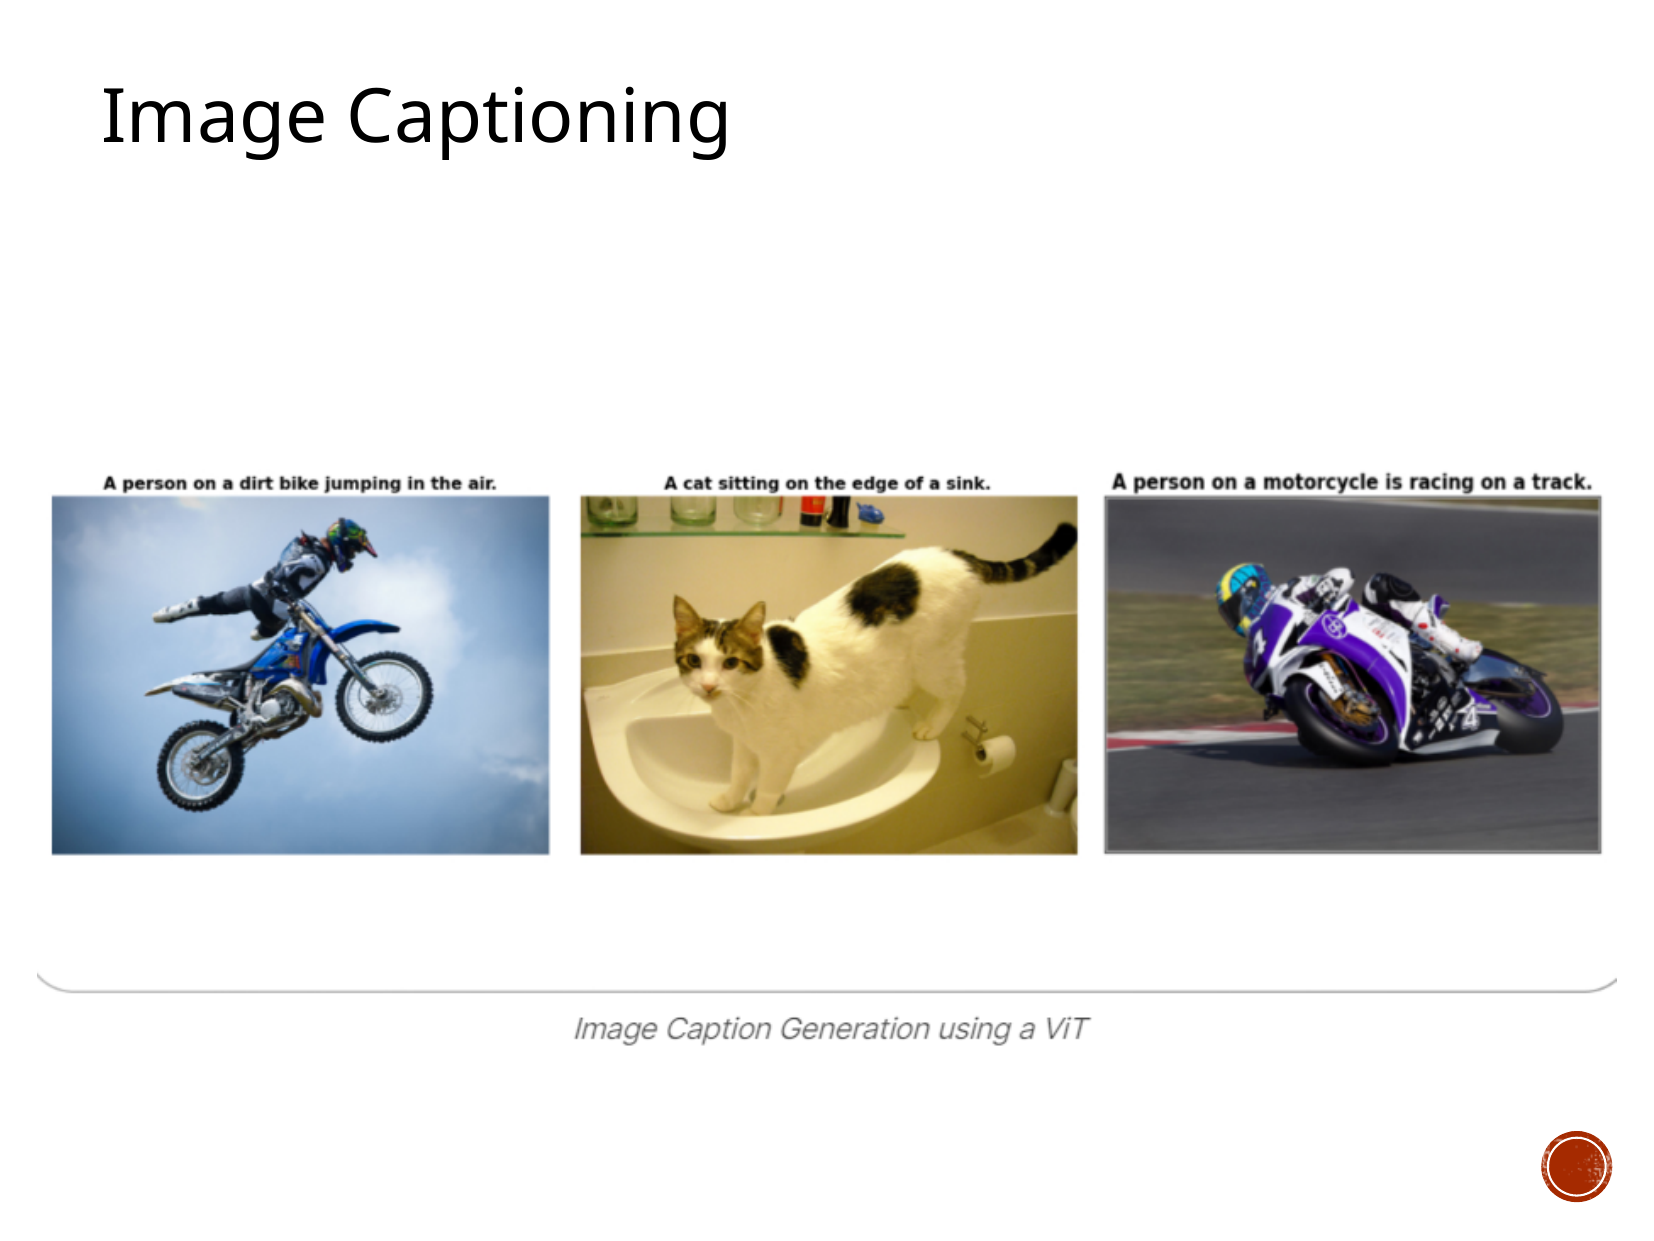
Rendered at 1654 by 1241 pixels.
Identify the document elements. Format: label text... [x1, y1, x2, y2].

picture [37, 442, 1616, 1054]
text_box Image Captioning [86, 60, 1558, 346]
